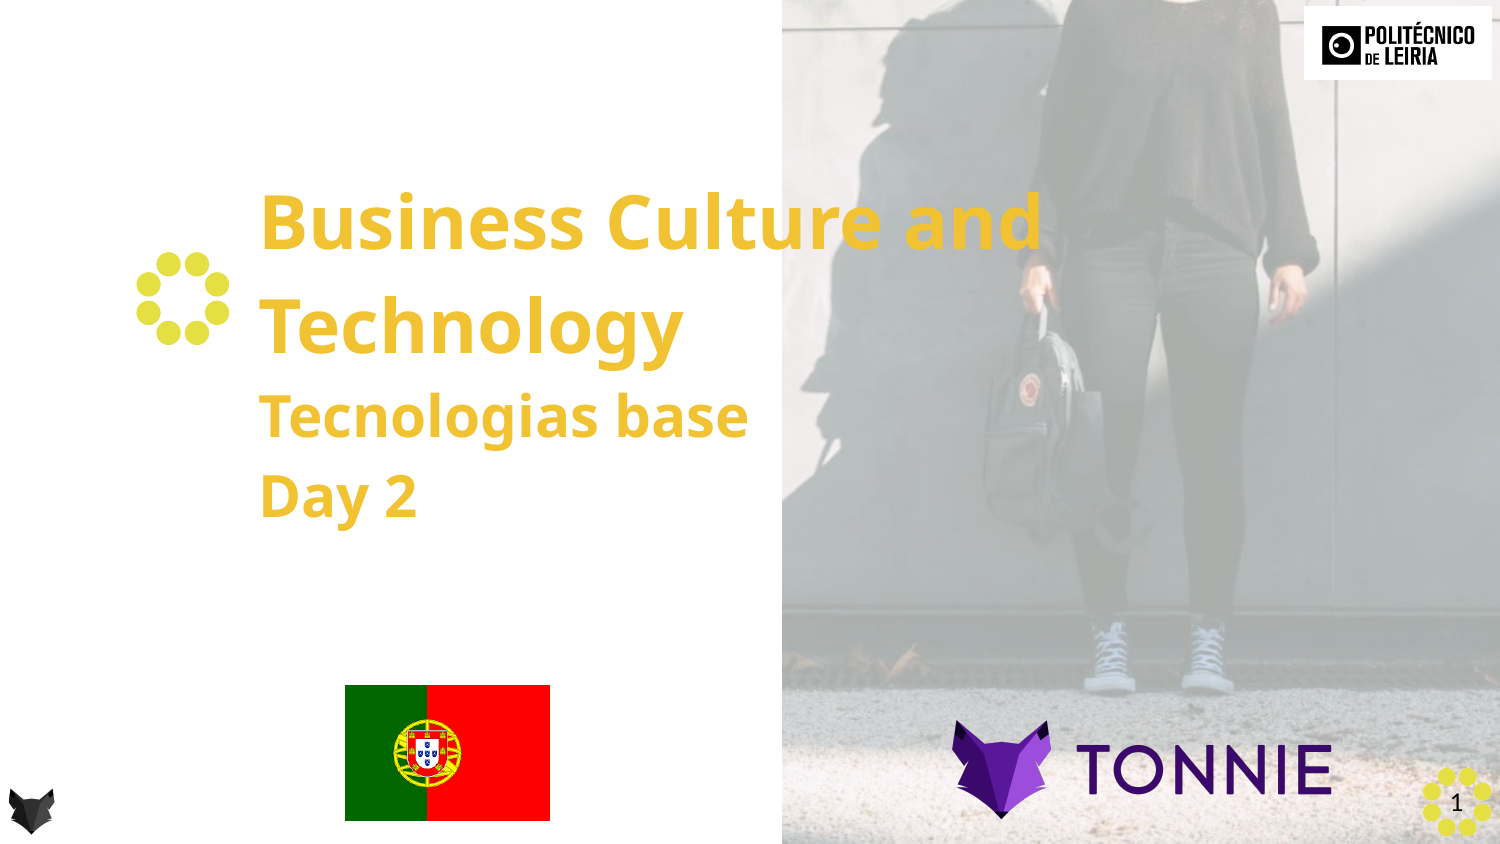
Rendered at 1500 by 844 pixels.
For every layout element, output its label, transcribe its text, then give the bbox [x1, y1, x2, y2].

text_box Business Culture and Technology Tecnologias base Day 2 [243, 213, 1500, 477]
picture [8, 788, 55, 835]
picture [950, 718, 1333, 822]
picture [135, 251, 231, 347]
picture [345, 685, 550, 822]
picture [1304, 6, 1492, 80]
slide_number 1 [1411, 769, 1500, 835]
